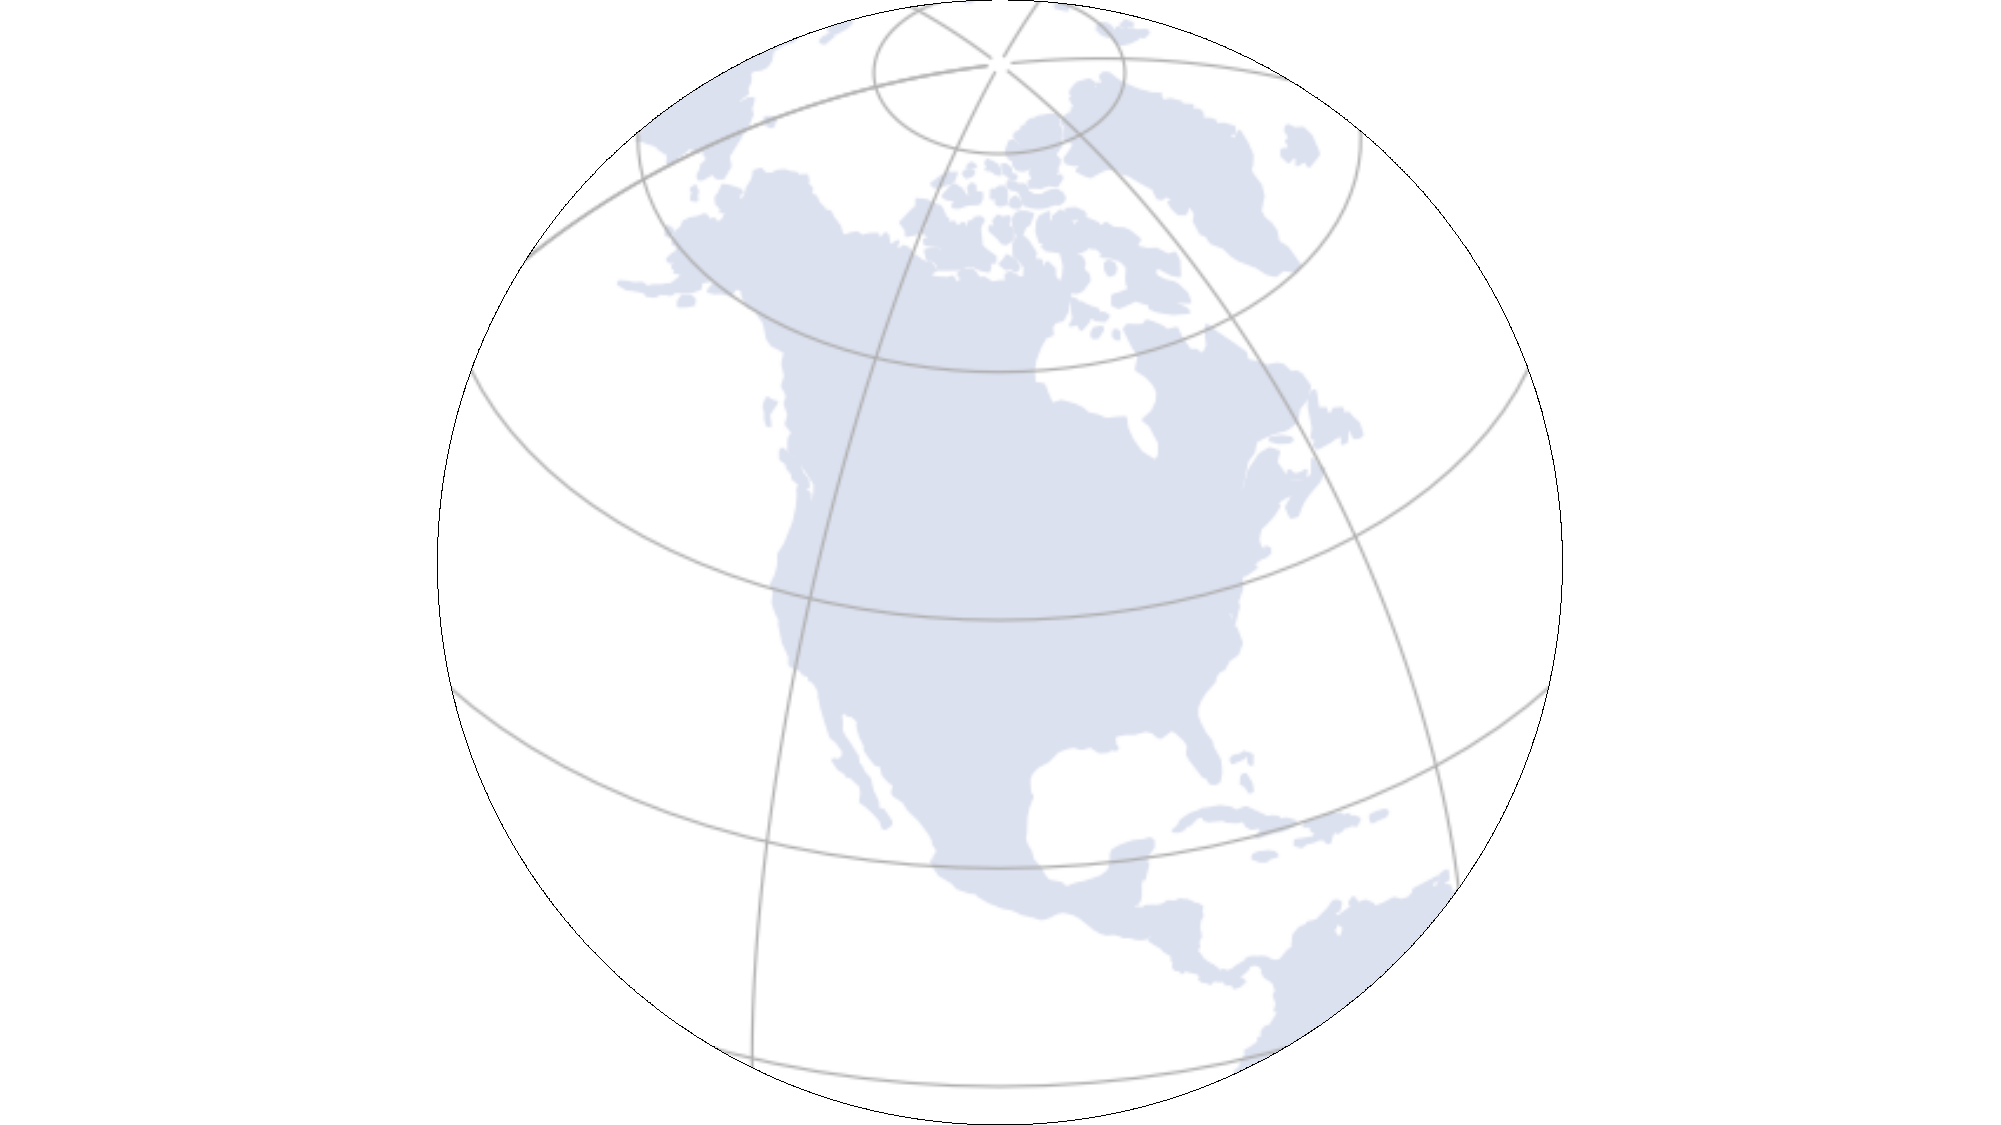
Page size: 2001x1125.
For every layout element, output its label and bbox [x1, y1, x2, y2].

picture [436, 0, 1563, 1125]
